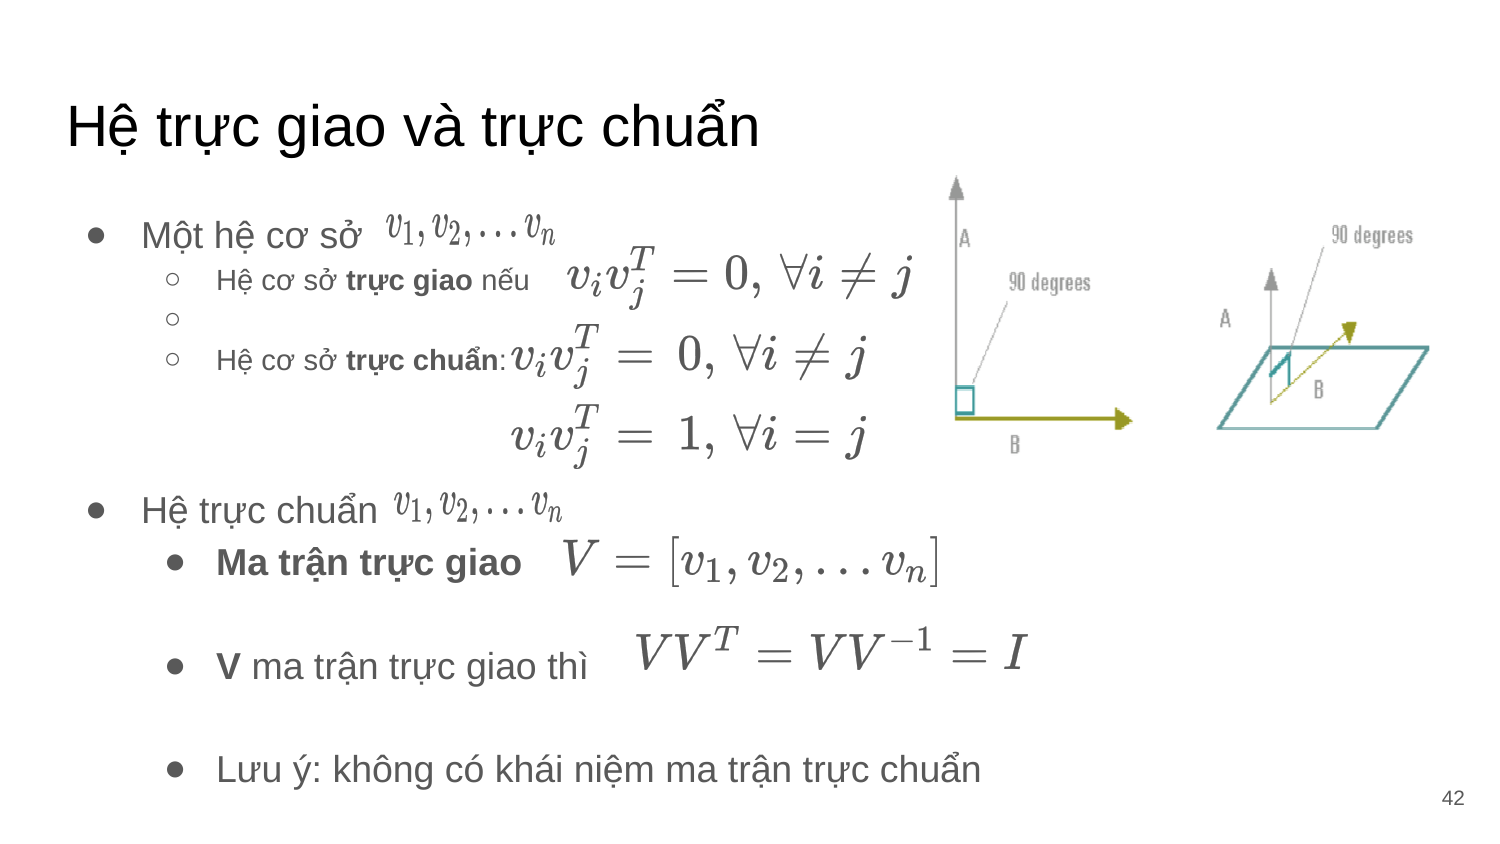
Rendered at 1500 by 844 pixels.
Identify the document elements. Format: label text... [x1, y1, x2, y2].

title Hệ trực giao và trực chuẩn [51, 72, 1449, 167]
list Một hệ cơ sở Hệ cơ sở trực giao nếu Hệ cơ sở trực chuẩn: Hệ trực chuẩn Ma trận trực giao V ma trận trực giao thì Lưu ý: không có khái niệm ma trận trực chuẩn [51, 189, 1449, 796]
picture [563, 536, 937, 587]
picture [511, 324, 866, 469]
slide_number ‹#› [1389, 764, 1480, 830]
picture [636, 626, 1029, 671]
picture [941, 158, 1438, 456]
picture [386, 214, 555, 247]
picture [393, 492, 562, 525]
picture [567, 245, 912, 310]
